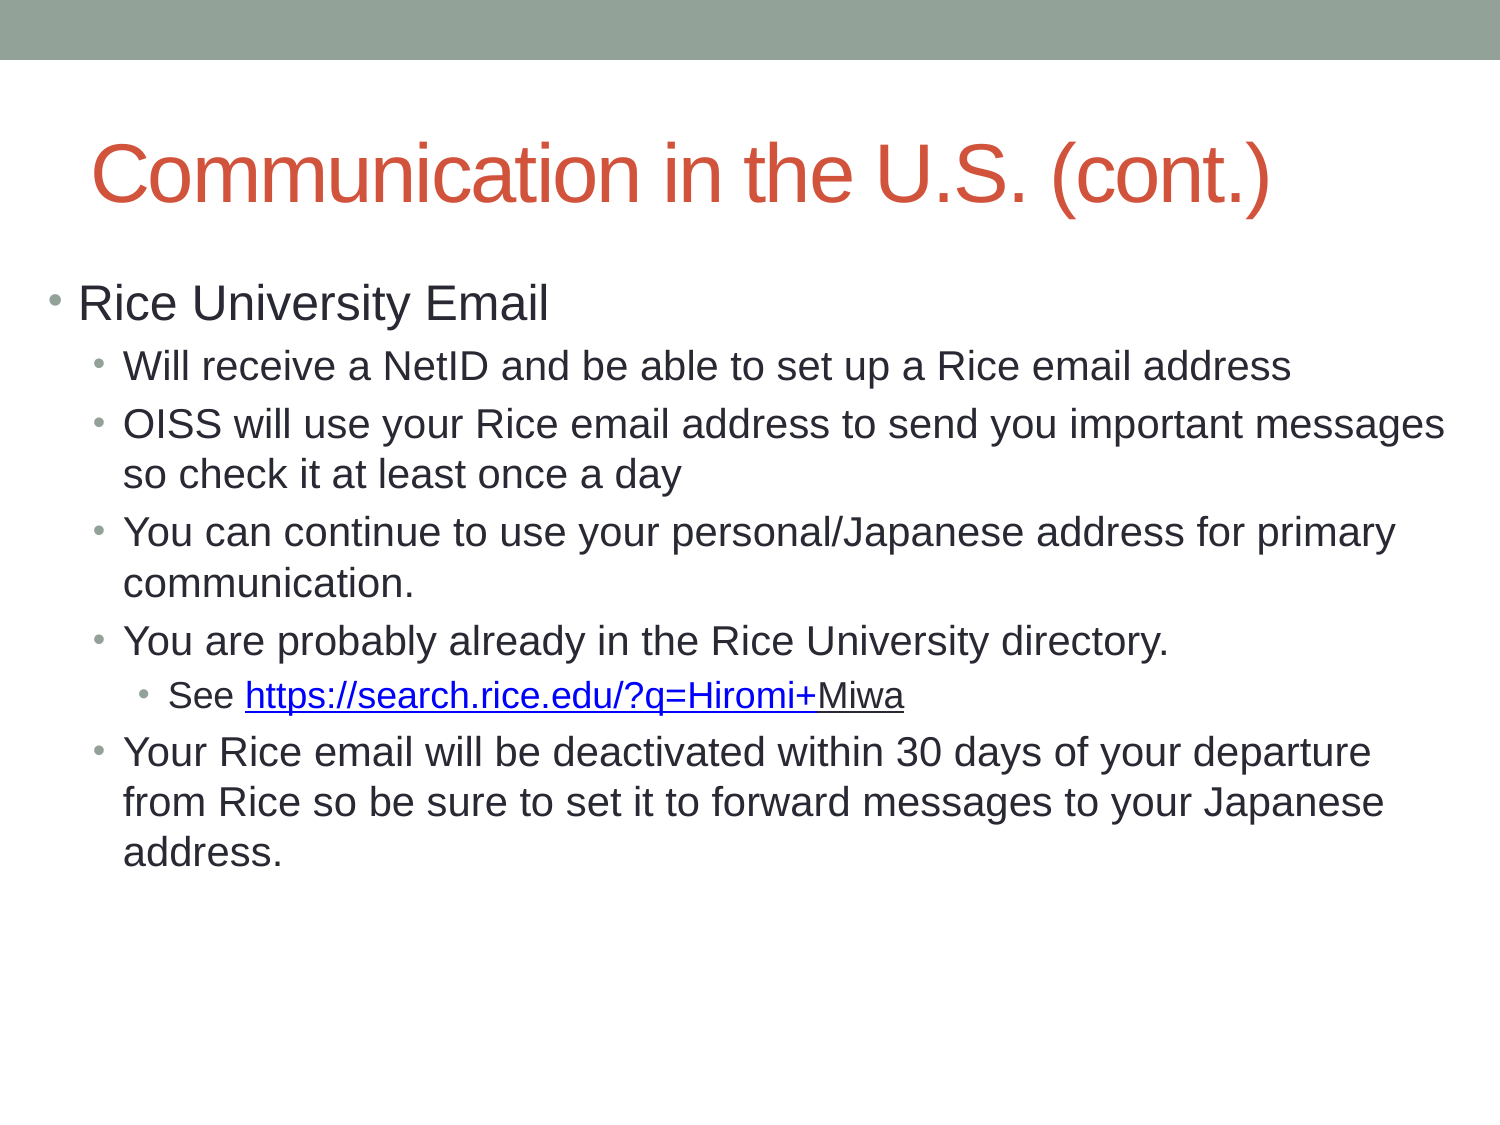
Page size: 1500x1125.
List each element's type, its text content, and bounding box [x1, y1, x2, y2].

list Rice University Email Will receive a NetID and be able to set up a Rice email address OISS will use your Rice email address to send you important messages so check it at least once a day You can continue to use your personal/Japanese address for primary communication. You are probably already in the Rice University directory. See https://search.rice.edu/?q=Hiromi+Miwa Your Rice email will be deactivated within 30 days of your departure from Rice so be sure to set it to forward messages to your Japanese address. [32, 262, 1470, 1125]
title Communication in the U.S. (cont.) [75, 87, 1425, 250]
